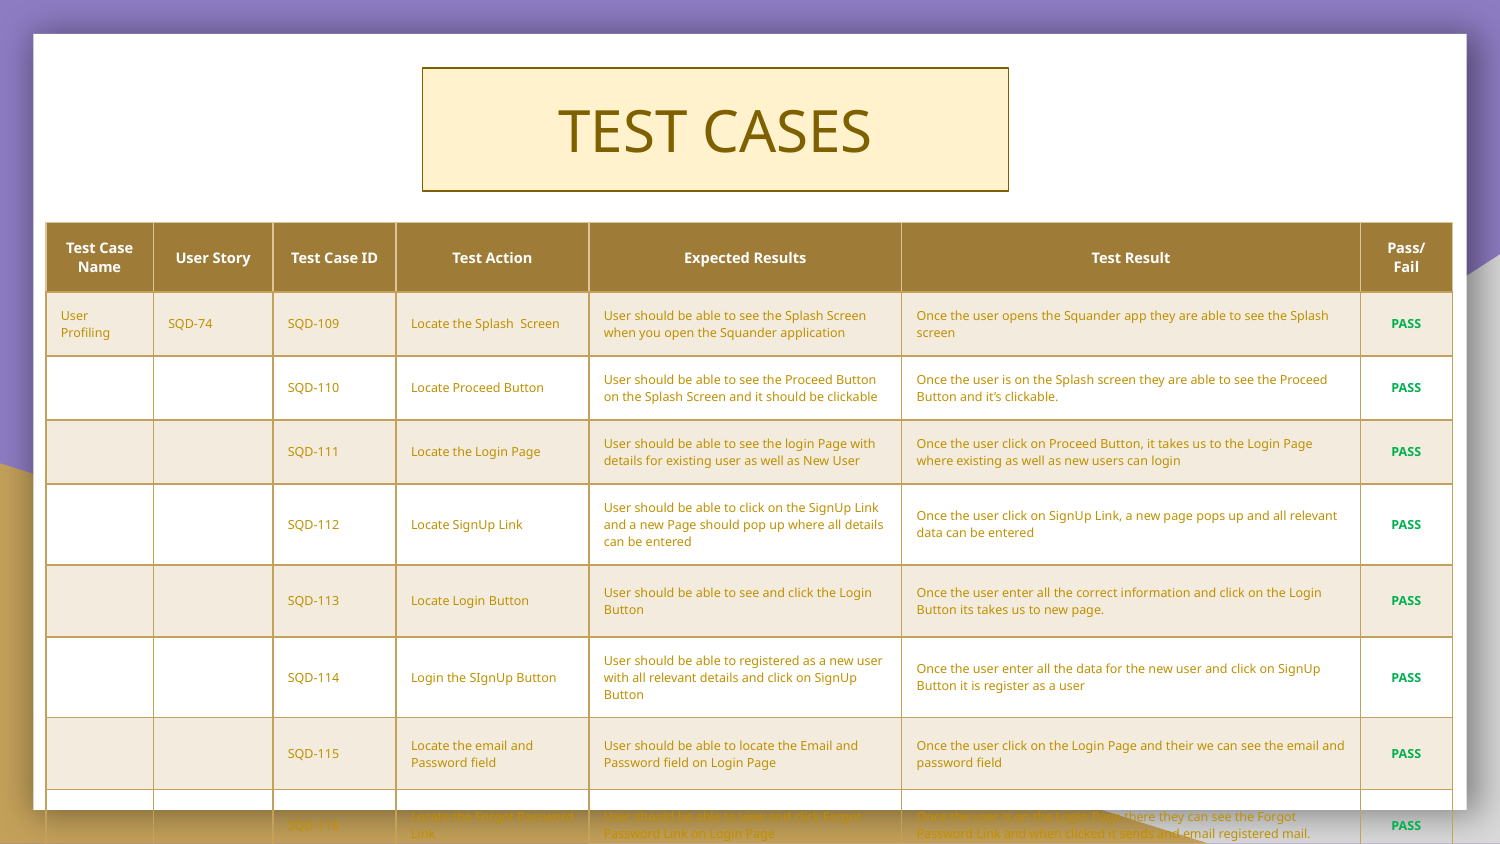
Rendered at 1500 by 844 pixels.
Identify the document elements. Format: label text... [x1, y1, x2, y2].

table_cell [154, 638, 272, 717]
table_cell Once the user opens the Squander app they are able to see the Splash screen [902, 293, 1360, 355]
table_cell SQD-115 [274, 718, 395, 789]
table_cell User should be able to see the login Page with details for existing user as well as New User [590, 421, 901, 483]
table_cell SQD-109 [274, 293, 395, 355]
table_cell User should be able to click on the SignUp Link and a new Page should pop up where all details can be entered [590, 485, 901, 564]
table_cell [47, 638, 153, 717]
table_cell SQD-110 [274, 357, 395, 419]
table_cell User should be able to see the Splash Screen when you open the Squander application [590, 293, 901, 355]
table_cell Once the user enter all the data for the new user and click on SignUp Button it is register as a user [902, 638, 1360, 717]
table_cell SQD-74 [154, 293, 272, 355]
table_cell [154, 421, 272, 483]
table_cell User should be able to registered as a new user with all relevant details and click on SignUp Button [590, 638, 901, 717]
table_cell PASS [1361, 790, 1452, 844]
table_cell SQD-111 [274, 421, 395, 483]
table_cell Locate the Forgot Password Link [397, 790, 588, 844]
table_cell Locate Proceed Button [397, 357, 588, 419]
table_cell Locate Login Button [397, 566, 588, 636]
table_cell PASS [1361, 357, 1452, 419]
table_header Test Case ID [274, 223, 395, 291]
table_cell Once the user click on Proceed Button, it takes us to the Login Page where existing as well as new users can login [902, 421, 1360, 483]
text_box TEST CASES [422, 67, 1009, 191]
table_cell Once the user is on the Splash screen they are able to see the Proceed Button and it’s clickable. [902, 357, 1360, 419]
table_header Test Action [397, 223, 588, 291]
table_cell [154, 790, 272, 844]
table_cell User should be able to view and click Forgot Password Link on Login Page [590, 790, 901, 844]
table_cell SQD-116 [274, 790, 395, 844]
table_cell [47, 357, 153, 419]
table_header User Story [154, 223, 272, 291]
table_cell Once the user enter all the correct information and click on the Login Button its takes us to new page. [902, 566, 1360, 636]
table_cell SQD-114 [274, 638, 395, 717]
table_cell PASS [1361, 293, 1452, 355]
table_cell PASS [1361, 566, 1452, 636]
table_header Expected Results [590, 223, 901, 291]
table_cell PASS [1361, 485, 1452, 564]
table_cell Once the user click on the Login Page and their we can see the email and password field [902, 718, 1360, 789]
table_cell Once the user click on SignUp Link, a new page pops up and all relevant data can be entered [902, 485, 1360, 564]
table_cell [154, 566, 272, 636]
table_header Test Result [902, 223, 1360, 291]
table_cell PASS [1361, 718, 1452, 789]
table_cell [154, 718, 272, 789]
table_cell PASS [1361, 421, 1452, 483]
table_cell [47, 718, 153, 789]
table_cell PASS [1361, 638, 1452, 717]
table_cell Locate SignUp Link [397, 485, 588, 564]
table_cell Locate the email and Password field [397, 718, 588, 789]
table_cell User should be able to see the Proceed Button on the Splash Screen and it should be clickable [590, 357, 901, 419]
table_cell User Profiling [47, 293, 153, 355]
table_cell Locate the Splash Screen [397, 293, 588, 355]
table_cell [47, 485, 153, 564]
table_header Test Case Name [47, 223, 153, 291]
table_cell SQD-112 [274, 485, 395, 564]
table_cell [47, 790, 153, 844]
table_header Pass/Fail [1361, 223, 1452, 291]
table_cell [47, 566, 153, 636]
table_cell SQD-113 [274, 566, 395, 636]
table_cell Once the user is on the Login Page there they can see the Forgot Password Link and when clicked it sends and email registered mail. [902, 790, 1360, 844]
table_cell Login the SIgnUp Button [397, 638, 588, 717]
table_cell [154, 357, 272, 419]
table_cell [154, 485, 272, 564]
table_cell [47, 421, 153, 483]
table_cell Locate the Login Page [397, 421, 588, 483]
table_cell User should be able to locate the Email and Password field on Login Page [590, 718, 901, 789]
table_cell User should be able to see and click the Login Button [590, 566, 901, 636]
